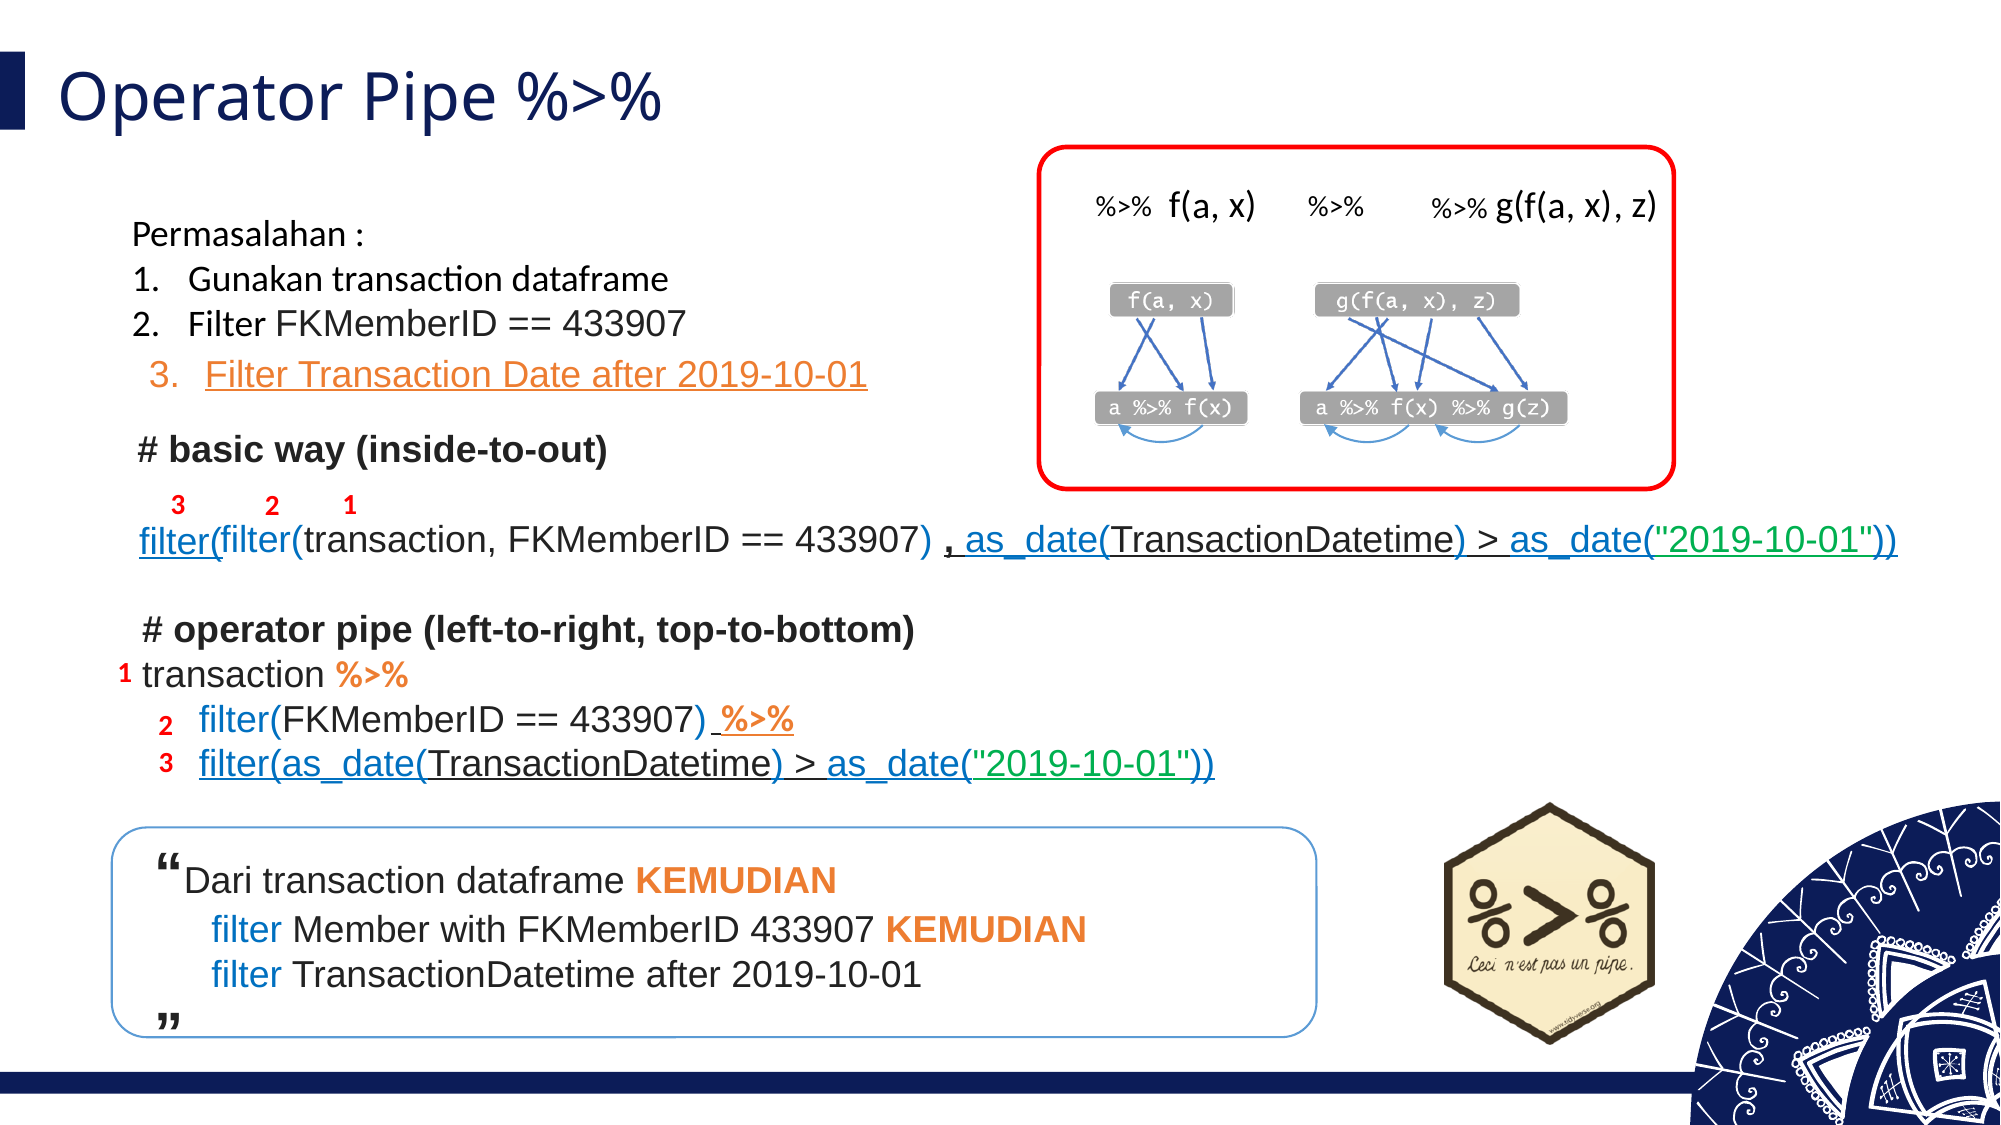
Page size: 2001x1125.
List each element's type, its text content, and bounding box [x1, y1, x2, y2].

text_box 2 [250, 479, 295, 529]
picture [1444, 801, 1655, 1045]
text_box 3 [155, 477, 201, 509]
text_box Filter Transaction Date after 2019-10-01 [134, 342, 884, 402]
text_box 1 [327, 478, 372, 528]
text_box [1662, 797, 2000, 1125]
text_box [0, 51, 26, 131]
text_box 3 [143, 748, 189, 786]
text_box filter( [124, 509, 238, 570]
text_box # basic way (inside-to-out) filter(filter(transaction, FKMemberID == 433907) [122, 418, 956, 568]
text_box # operator pipe (left-to-right, top-to-bottom) transaction %>% filter(FKMemberID == 433907) [127, 552, 956, 748]
text_box [0, 1070, 1662, 1095]
picture [1093, 281, 1249, 432]
text_box Permasalahan : Gunakan transaction dataframe Filter FKMemberID == 433907 Filter Species == “virginica” [117, 201, 1037, 396]
text_box [1037, 145, 1675, 491]
picture [1298, 281, 1569, 432]
text_box iris %>% select(Sepal.Length, Sepal.Wi %>% filter(as_date(TransactionDatetime) > as_date("2019-10-01")) [127, 641, 1255, 792]
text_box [111, 827, 1387, 1075]
text_box 1 [102, 645, 127, 696]
text_box Operator Pipe %>% [43, 46, 680, 141]
text_box , as_date(TransactionDatetime) > as_date("2019-10-01")) [929, 507, 1913, 568]
